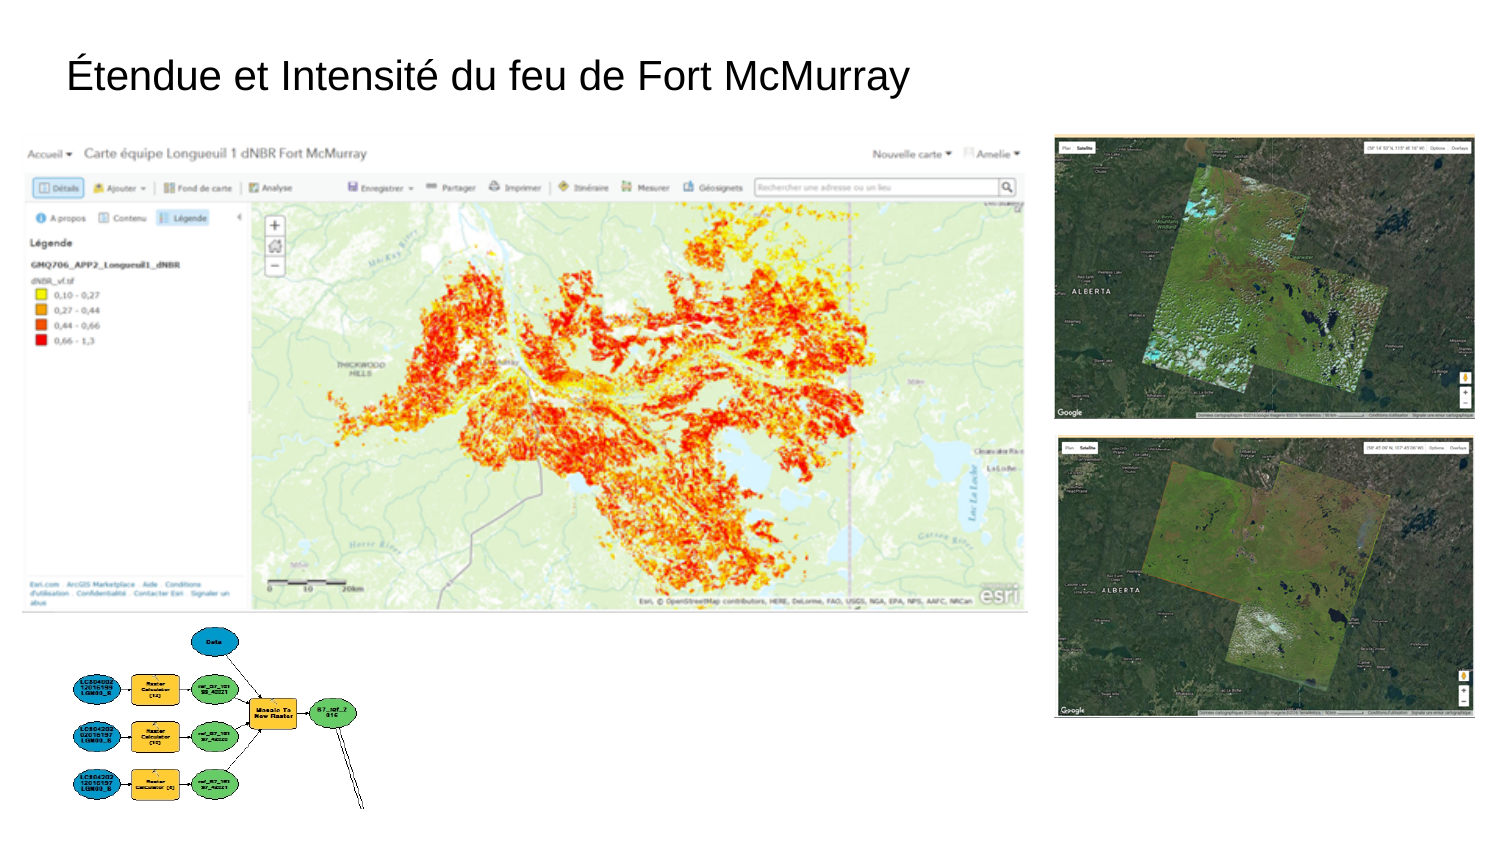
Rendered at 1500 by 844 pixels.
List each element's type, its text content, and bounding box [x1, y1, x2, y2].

picture [1054, 134, 1476, 420]
picture [22, 619, 393, 809]
picture [22, 134, 1028, 613]
picture [1054, 435, 1476, 718]
title Étendue et Intensité du feu de Fort McMurray [51, 33, 1449, 128]
